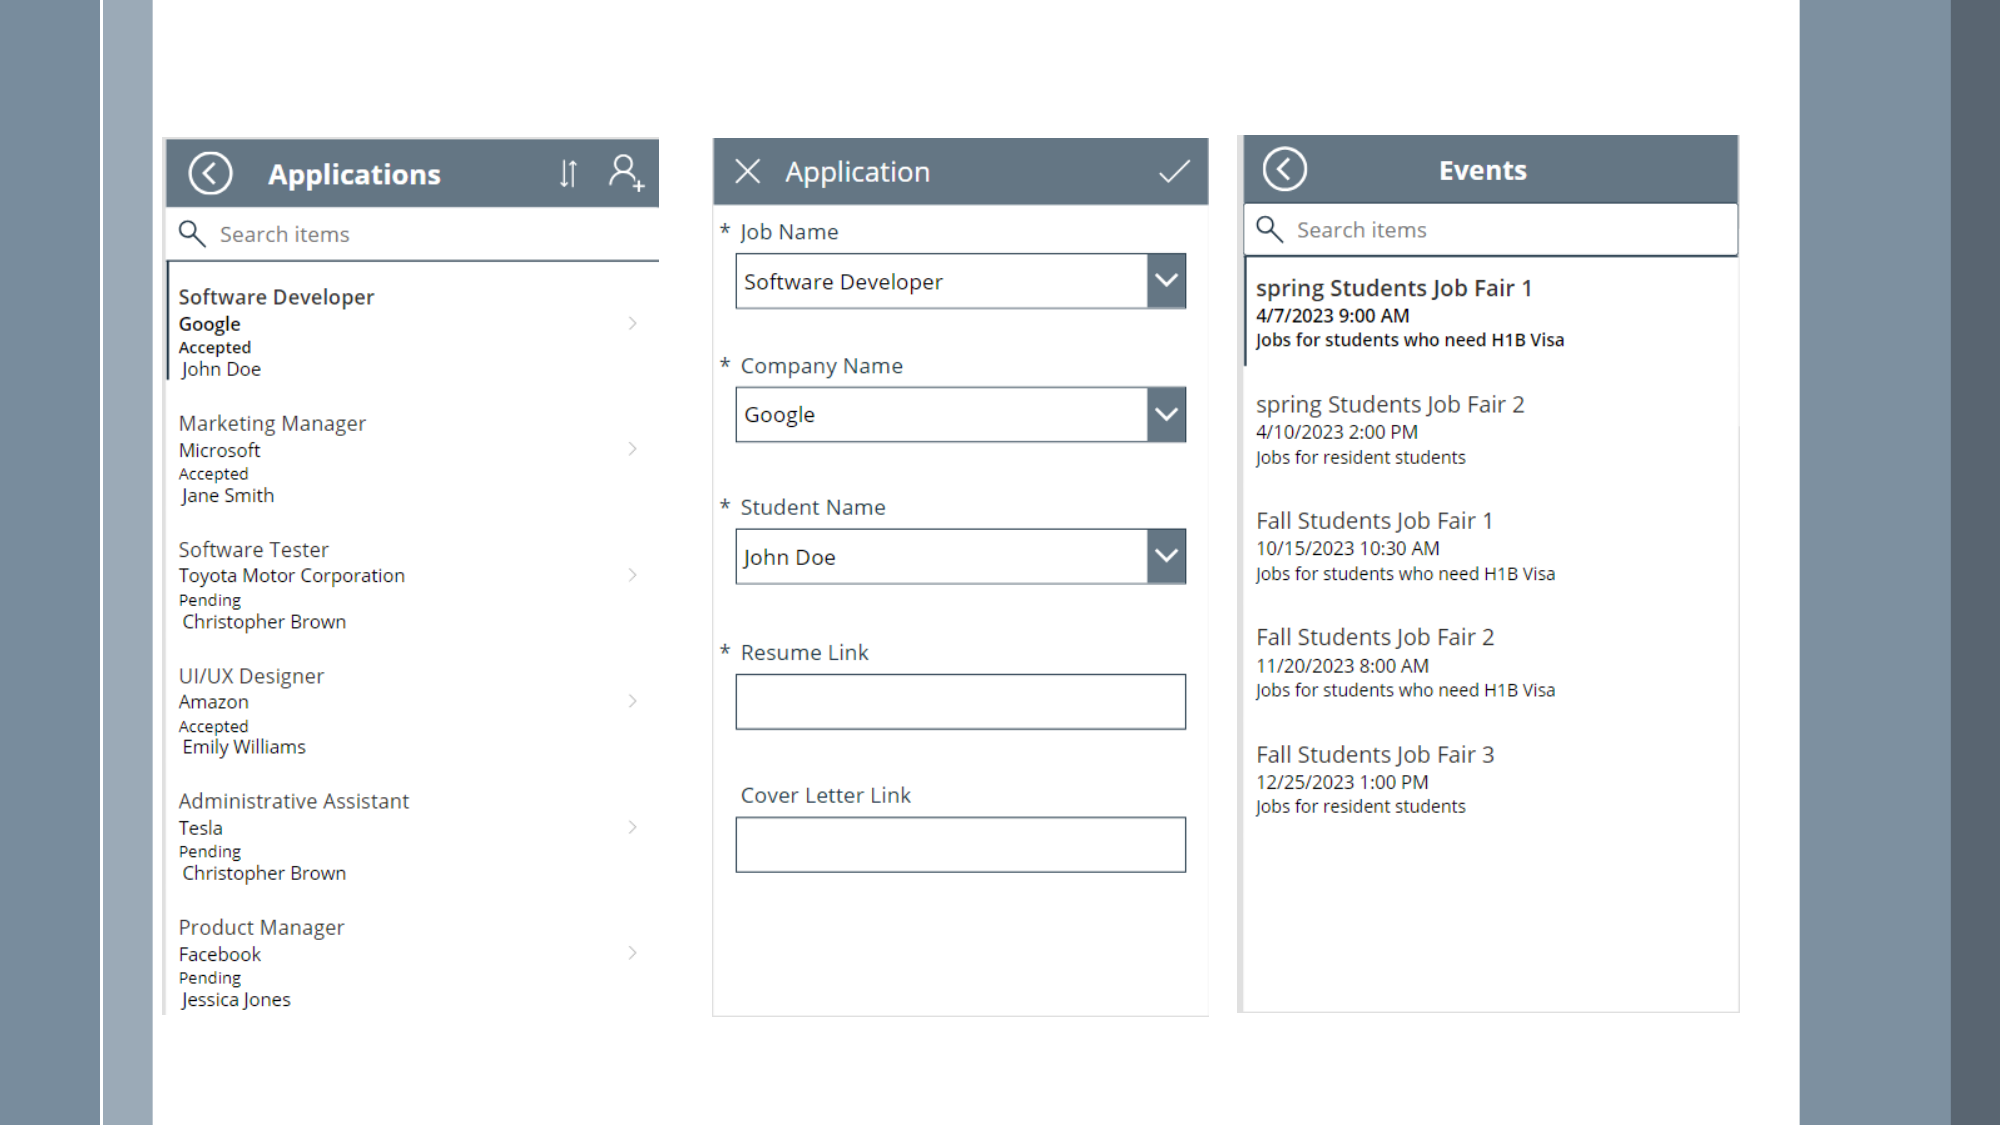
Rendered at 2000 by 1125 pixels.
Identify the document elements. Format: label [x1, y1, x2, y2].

picture [162, 137, 659, 1015]
picture [712, 138, 1209, 1017]
picture [1237, 135, 1740, 1013]
